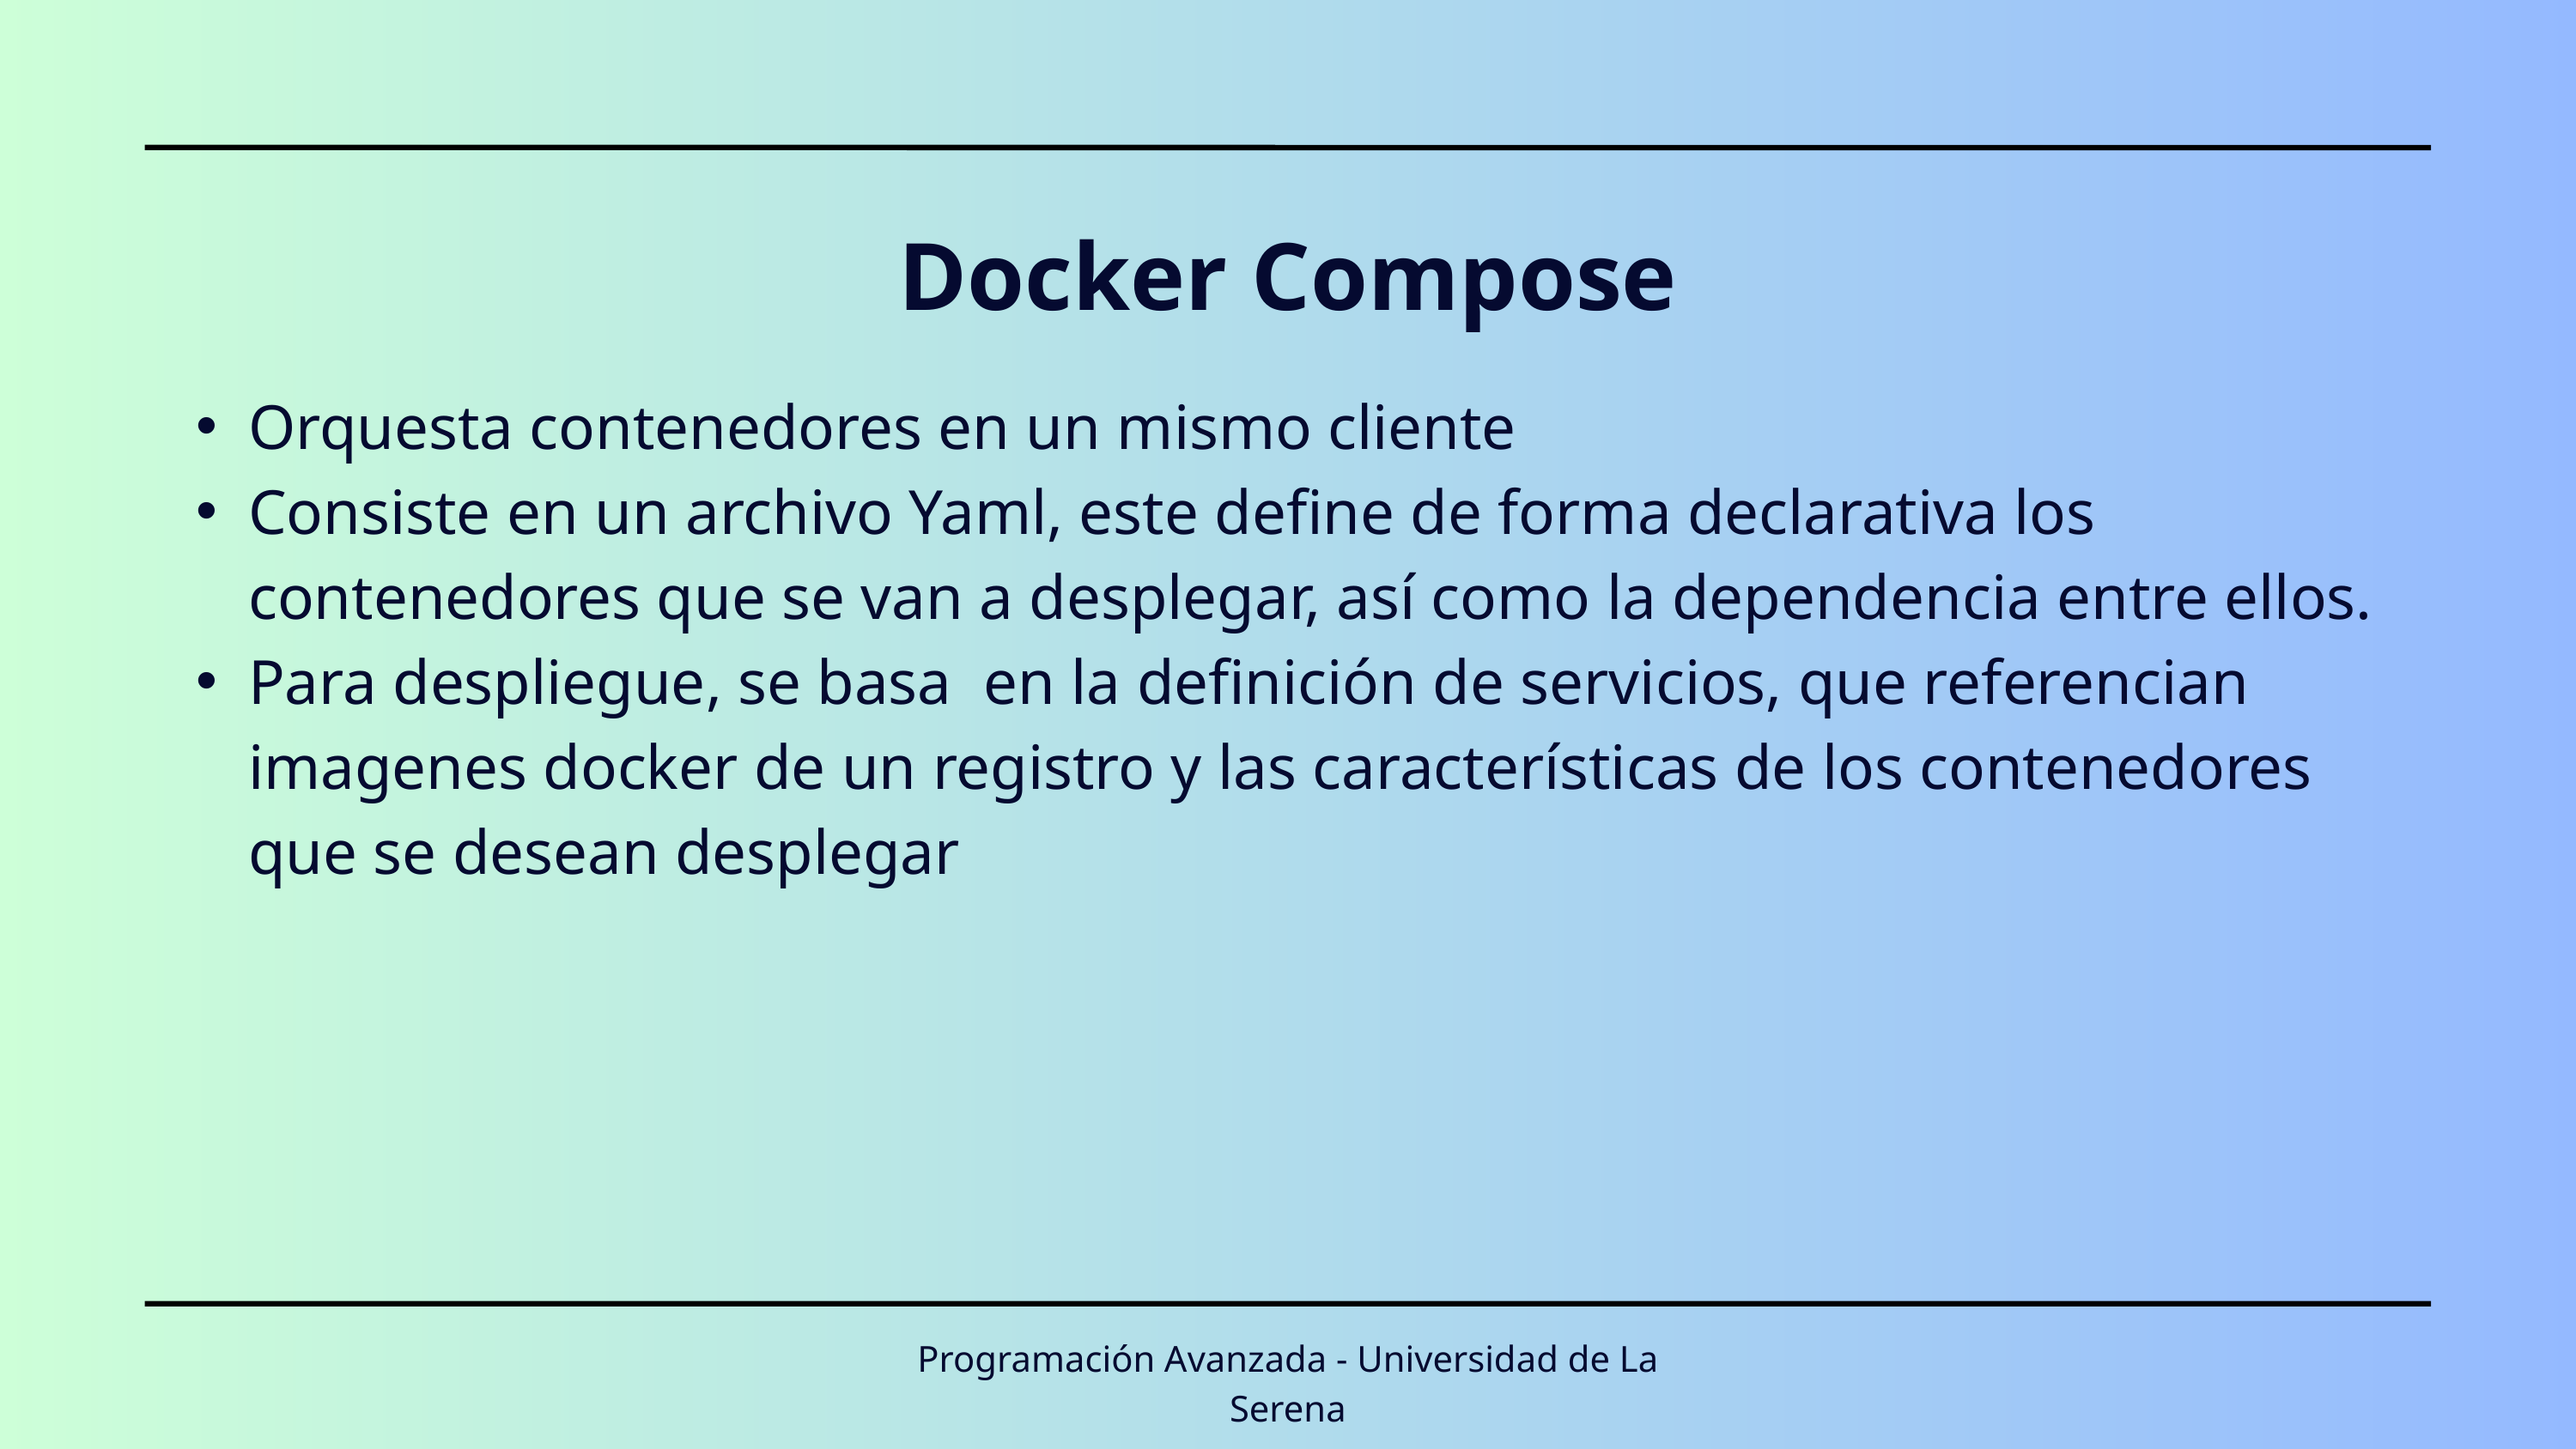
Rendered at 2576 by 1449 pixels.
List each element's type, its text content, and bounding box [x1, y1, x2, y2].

text_box Orquesta contenedores en un mismo cliente Consiste en un archivo Yaml, este define de forma declarativa los contenedores que se van a desplegar, así como la dependencia entre ellos. Para despliegue, se basa en la definición de servicios, que referencian imagenes docker de un registro y las características de los contenedores que se desean desplegar [144, 376, 2432, 887]
text_box Programación Avanzada - Universidad de La Serena [858, 1329, 1718, 1429]
text_box Docker Compose [898, 198, 1678, 329]
